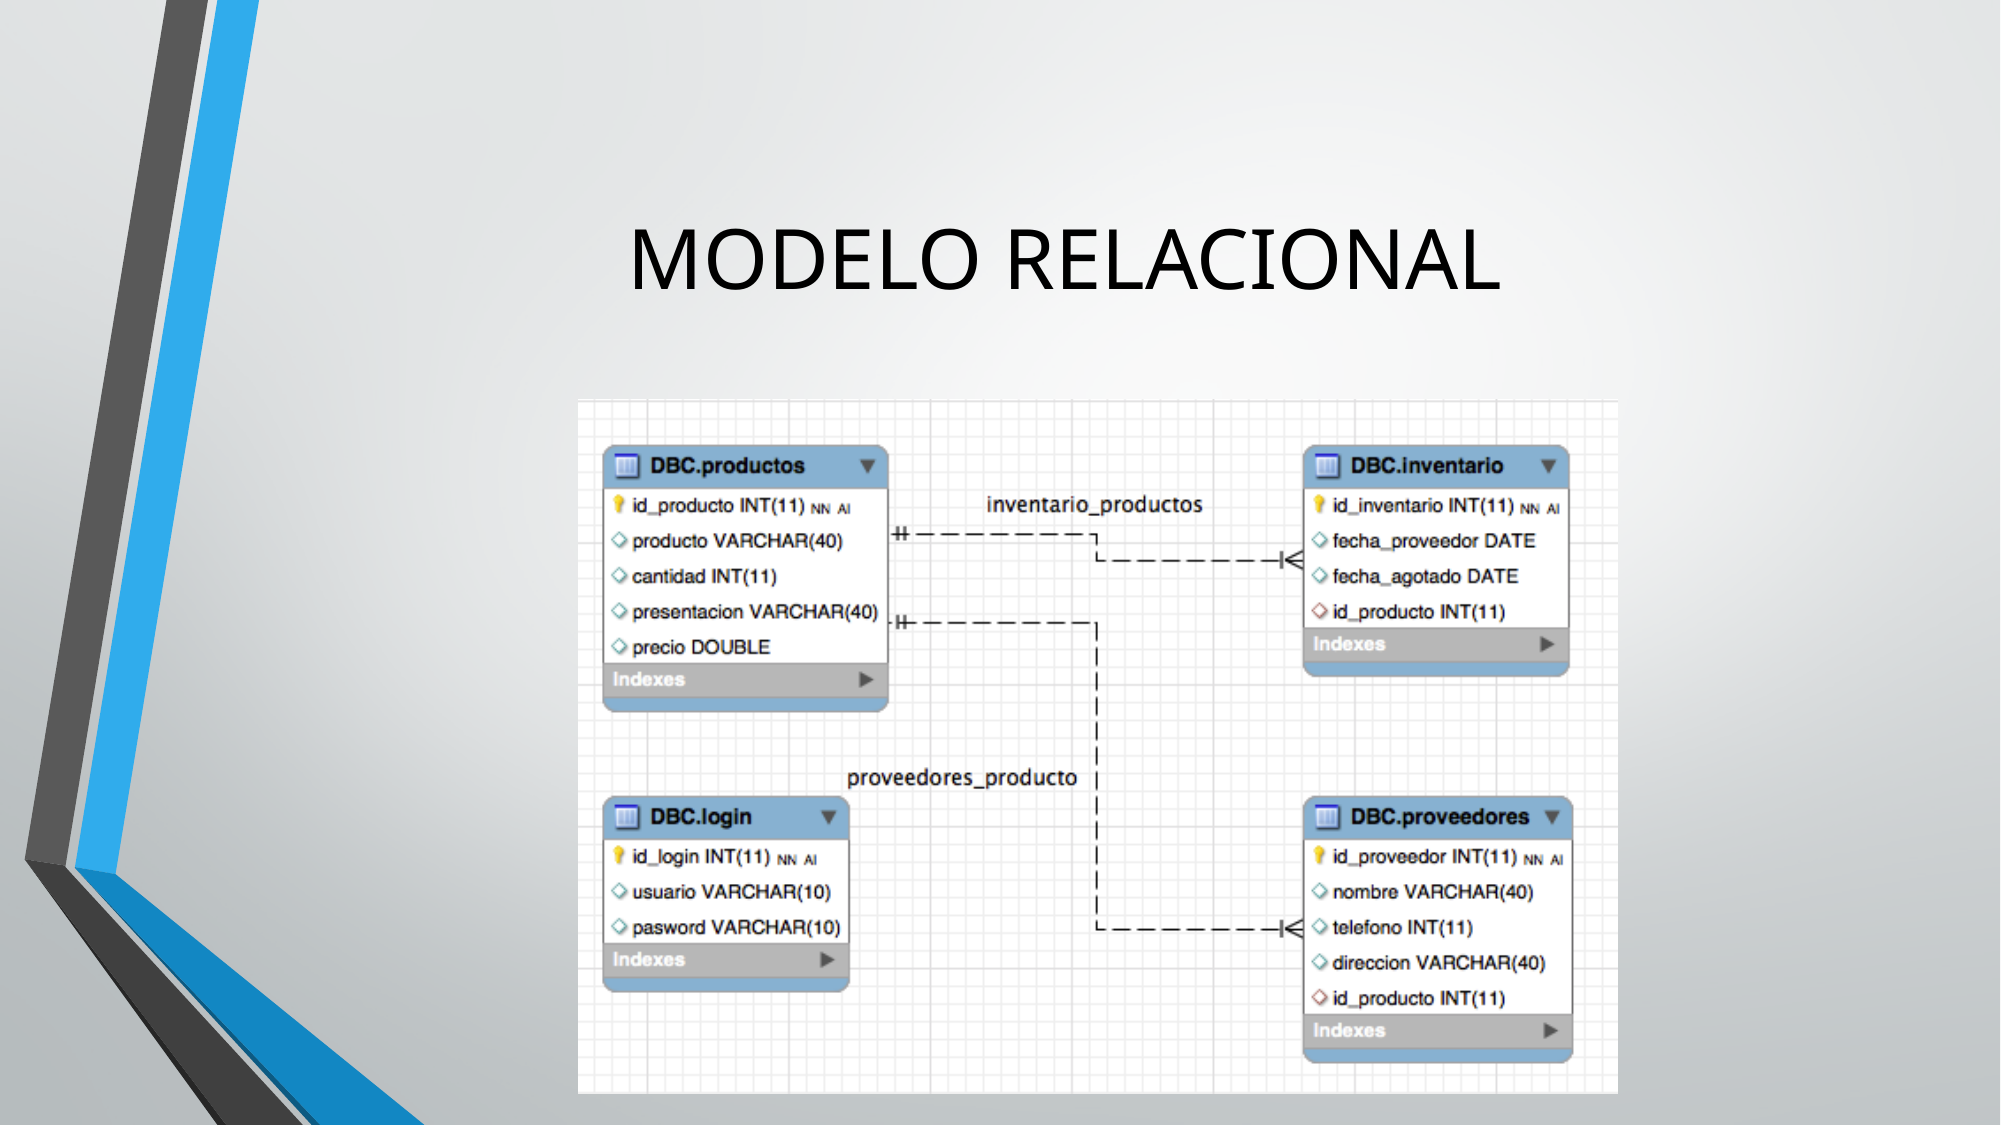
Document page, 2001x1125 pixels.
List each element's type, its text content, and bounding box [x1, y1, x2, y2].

title MODELO RELACIONAL [243, 112, 1887, 400]
picture [577, 399, 1619, 1094]
